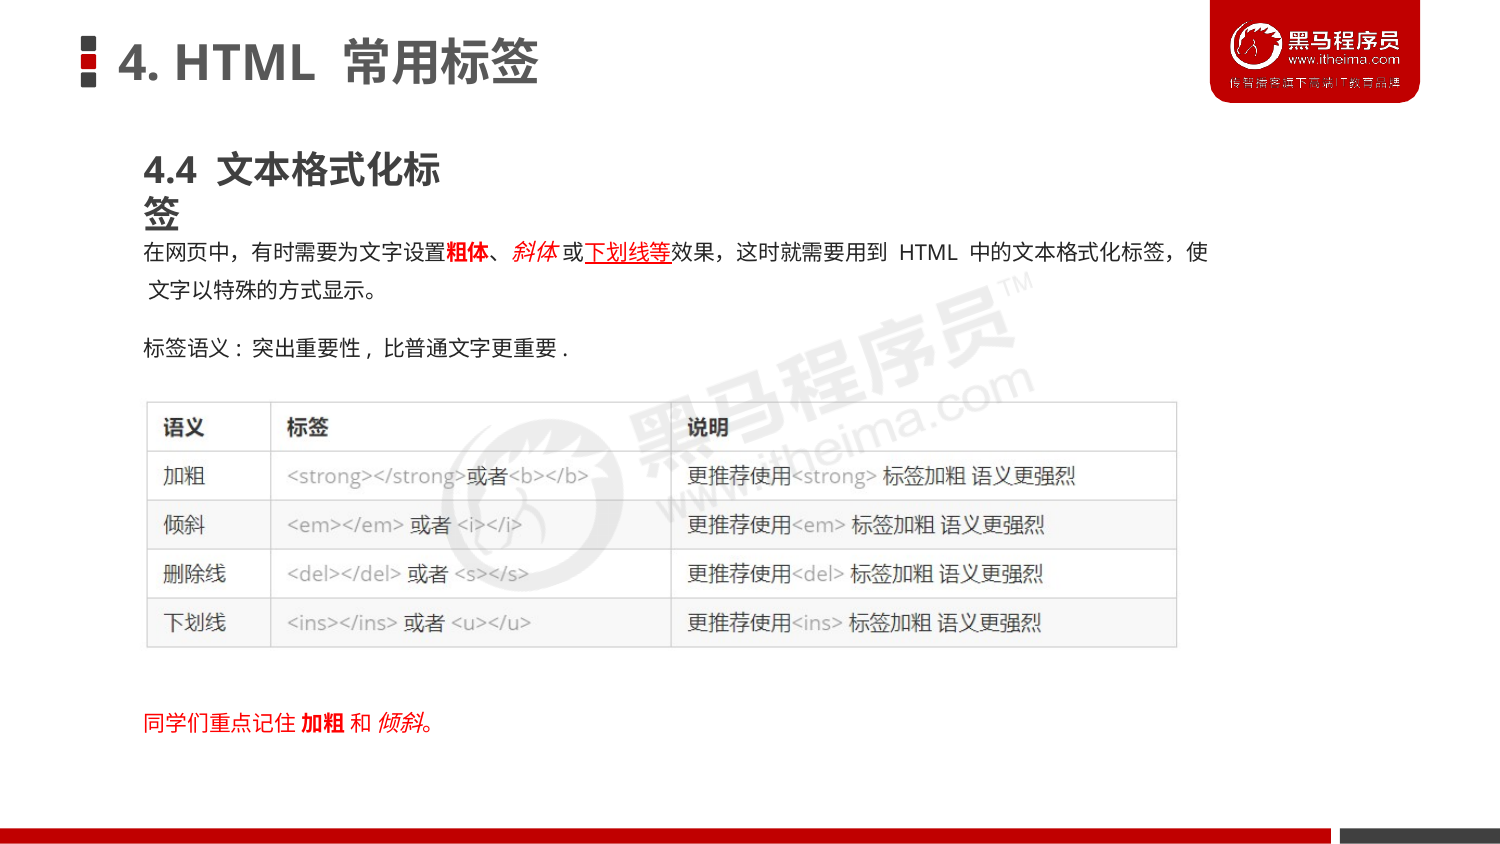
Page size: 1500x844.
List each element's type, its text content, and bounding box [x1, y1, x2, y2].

text_box [0, 828, 1331, 844]
text_box [1339, 828, 1500, 844]
text_box 同学们重点记住 加粗 和 倾斜。 [141, 708, 451, 736]
text_box 4.4 文本格式化标签 [141, 145, 477, 236]
text_box [1211, 11, 1419, 97]
text_box 在网页中，有时需要为文字设置粗体、斜体 或下划线等效果，这时就需要用到 HTML 中的文本格式化标签，使 文字以特殊的方式显示。 标签语义: 突出重要性, 比普通文字更重要. [141, 236, 401, 361]
text_box [401, 210, 1099, 633]
text_box [139, 381, 1187, 665]
text_box [1384, 97, 1414, 103]
text_box 在网页中，有时需要为文字设置粗体、斜体 或下划线等效果，这时就需要用到 HTML 中的文本格式化标签，使 文字以特殊的方式显示。 标签语义: 突出重要性, 比普通文字更重要. [1099, 224, 1213, 361]
title 4. HTML 常用标签 [116, 30, 1384, 171]
text_box [1209, 0, 1421, 88]
